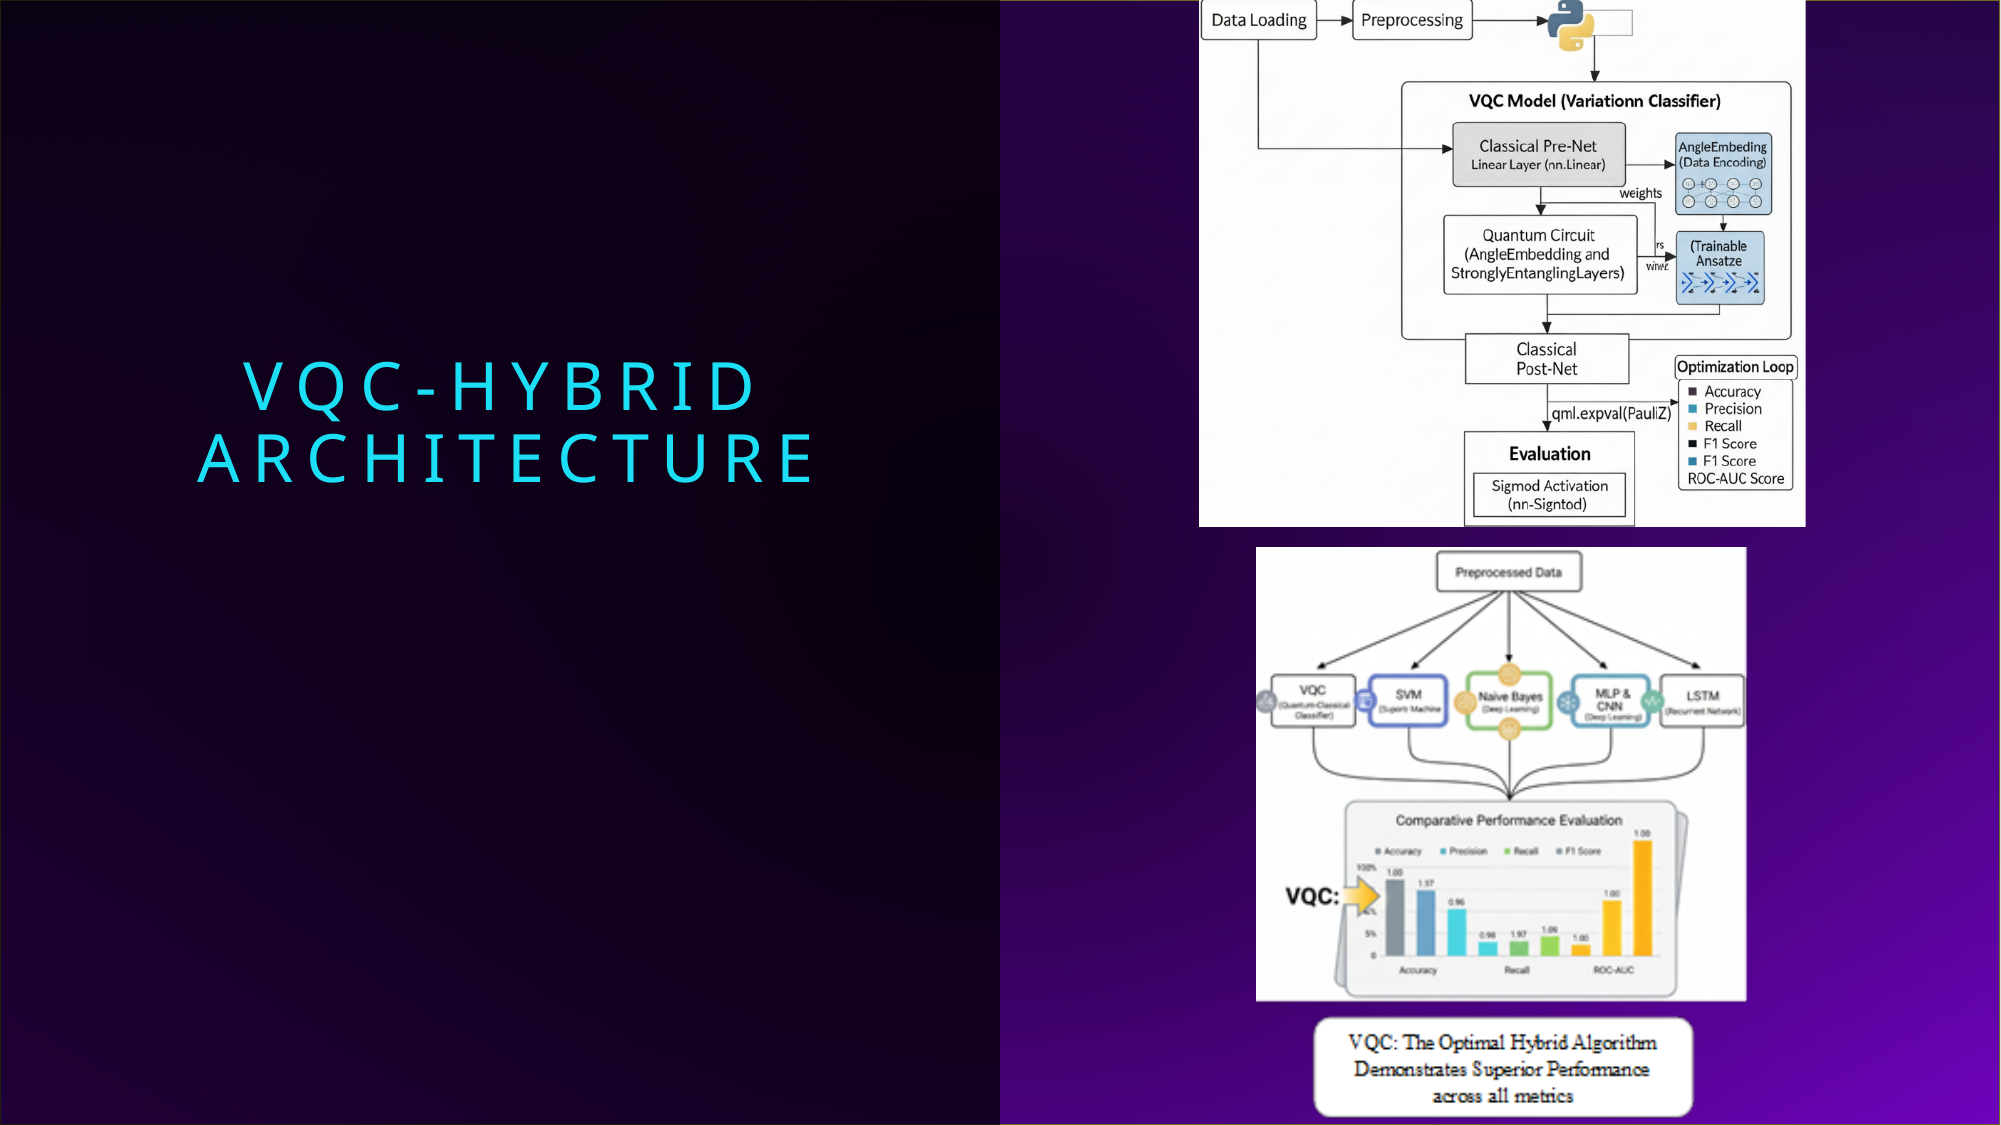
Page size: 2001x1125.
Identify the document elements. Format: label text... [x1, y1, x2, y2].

picture [1199, 0, 1806, 527]
picture [1256, 547, 1749, 1122]
subtitle VQC-Hybrid Architecture [94, 345, 918, 563]
